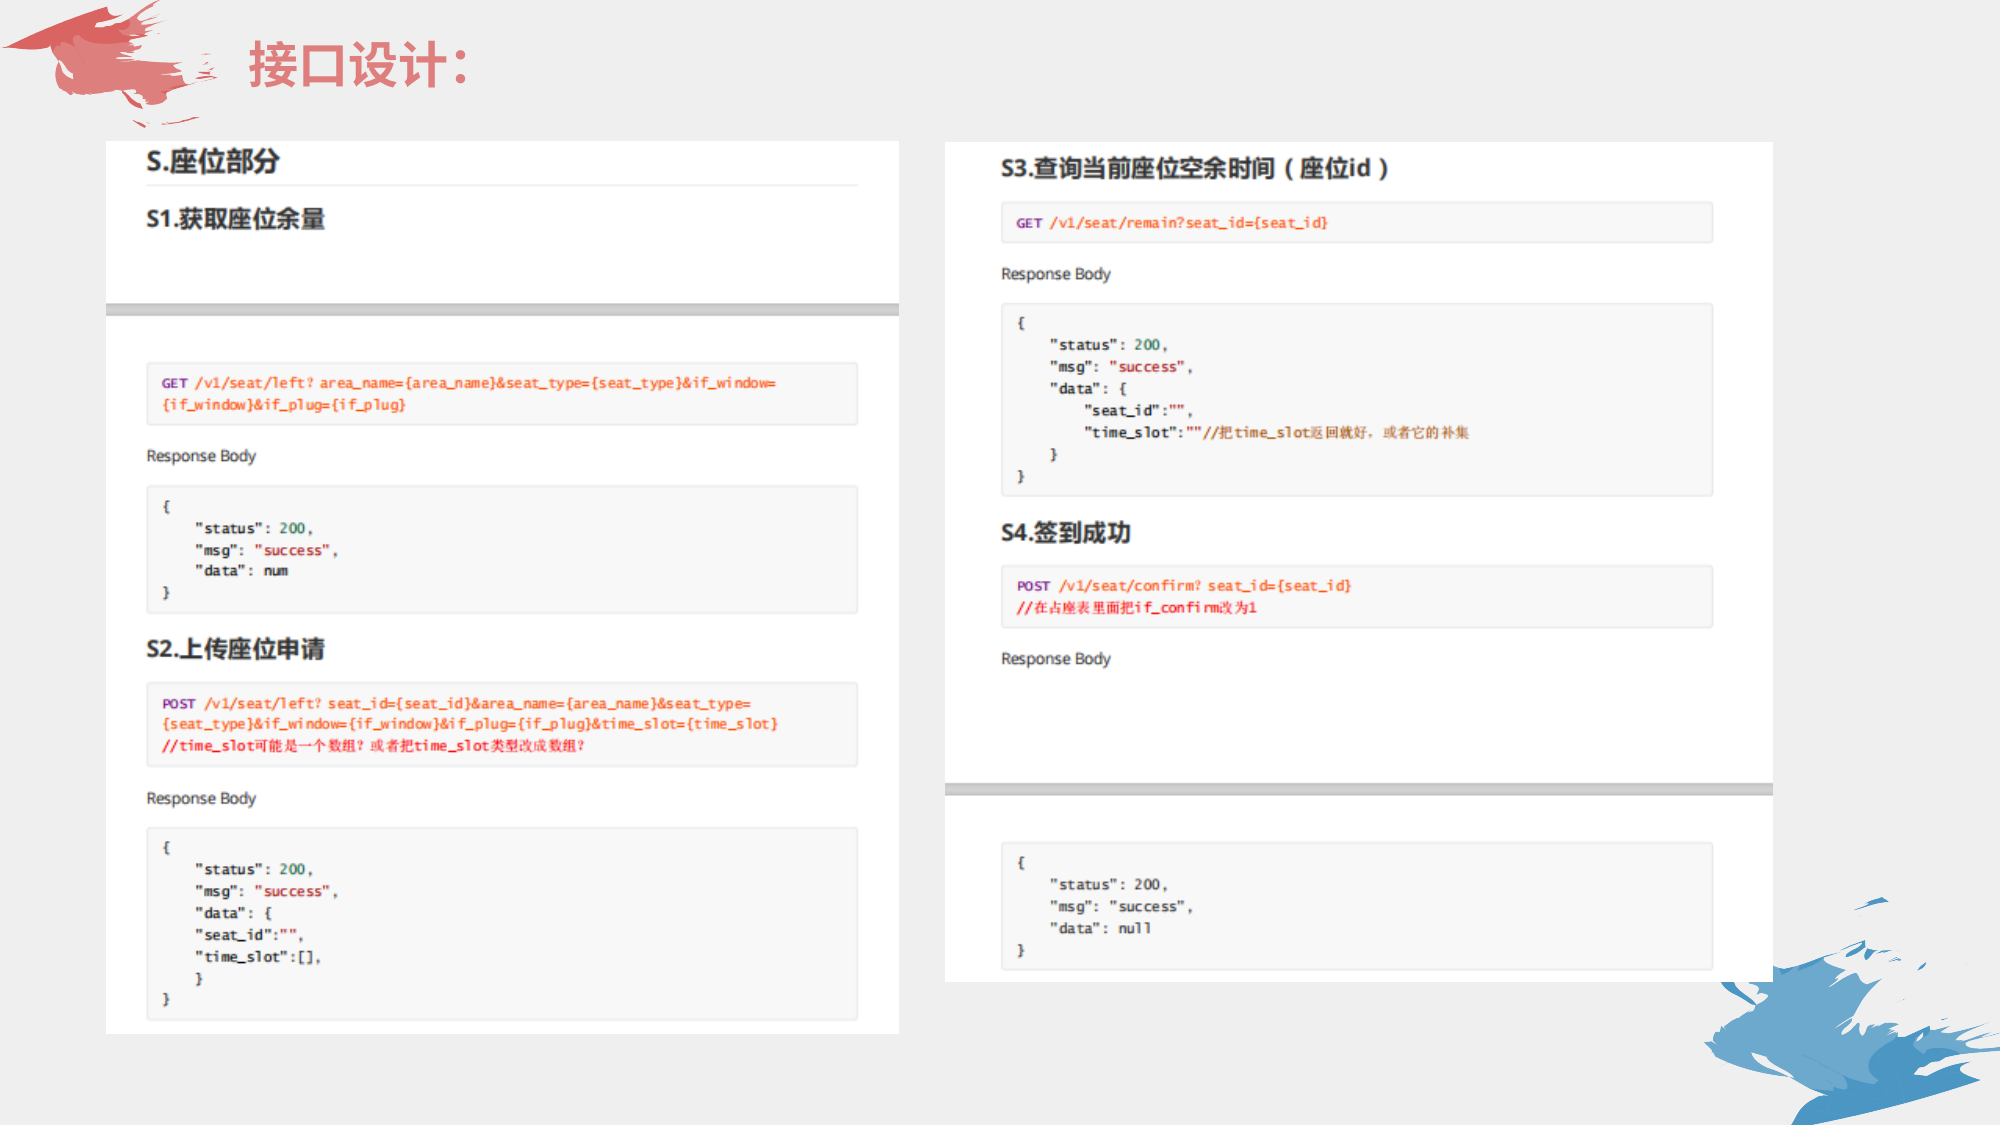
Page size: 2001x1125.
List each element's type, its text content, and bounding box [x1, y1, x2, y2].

picture [945, 142, 2000, 1125]
text_box 接口设计： [234, 25, 514, 101]
picture [106, 141, 899, 1034]
picture [0, 0, 224, 128]
